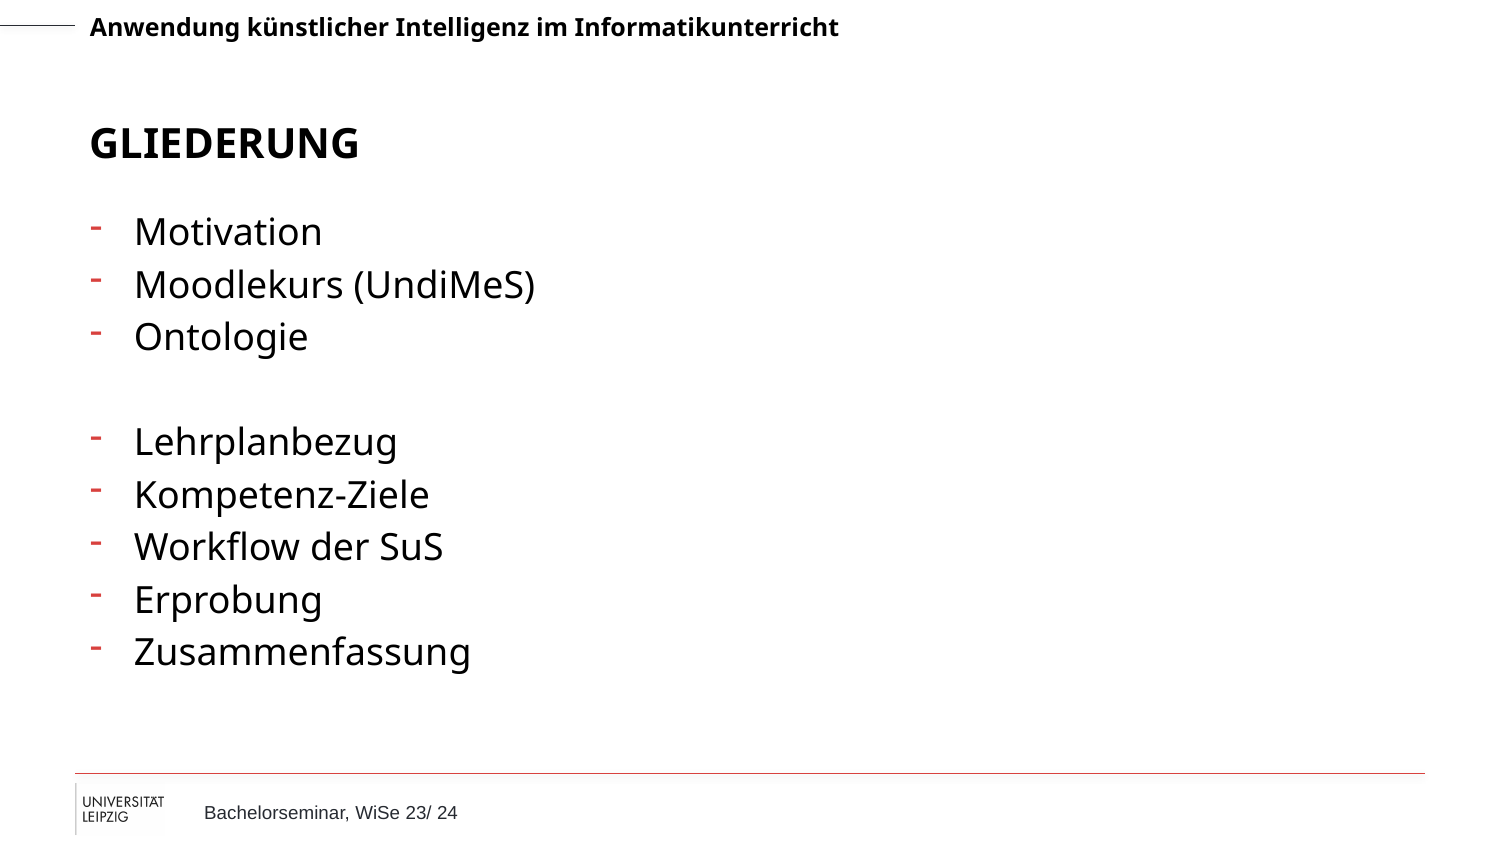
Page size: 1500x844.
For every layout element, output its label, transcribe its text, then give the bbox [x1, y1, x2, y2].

list Motivation Moodlekurs (UndiMeS) Ontologie Lehrplanbezug Kompetenz-Ziele Workflow der SuS Erprobung Zusammenfassung [75, 200, 1426, 756]
title Gliederung [75, 50, 1426, 175]
picture [75, 782, 165, 836]
